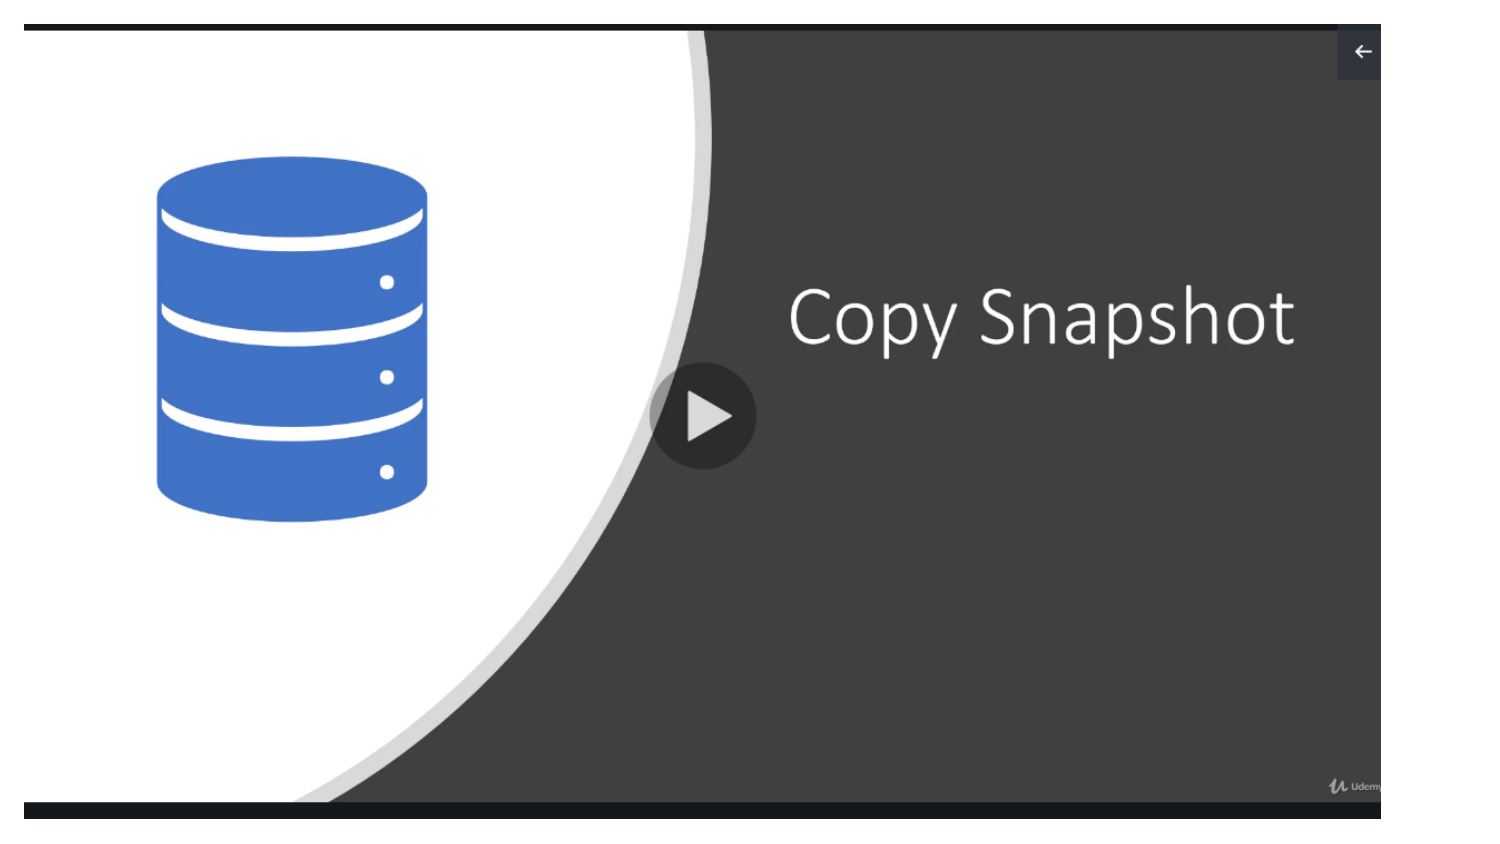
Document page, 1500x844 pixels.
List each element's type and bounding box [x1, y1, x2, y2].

picture [24, 24, 1381, 819]
